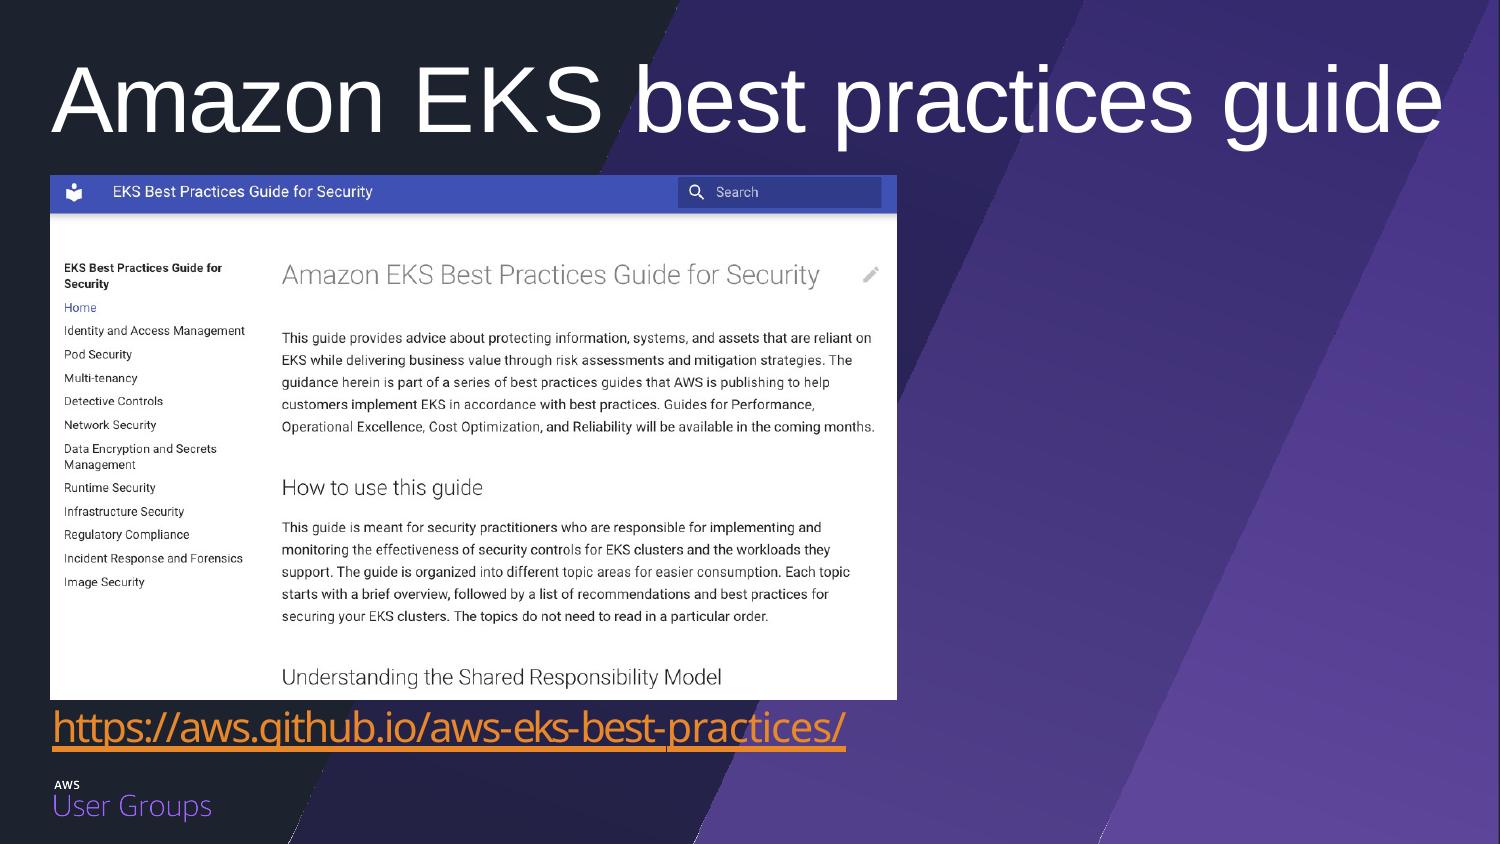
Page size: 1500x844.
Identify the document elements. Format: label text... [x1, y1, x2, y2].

picture [50, 0, 1499, 844]
text_box https://aws.github.io/aws-eks-best-practices/ [50, 699, 924, 752]
title Amazon EKS best practices guide for security [50, 37, 1491, 264]
picture [33, 774, 230, 843]
